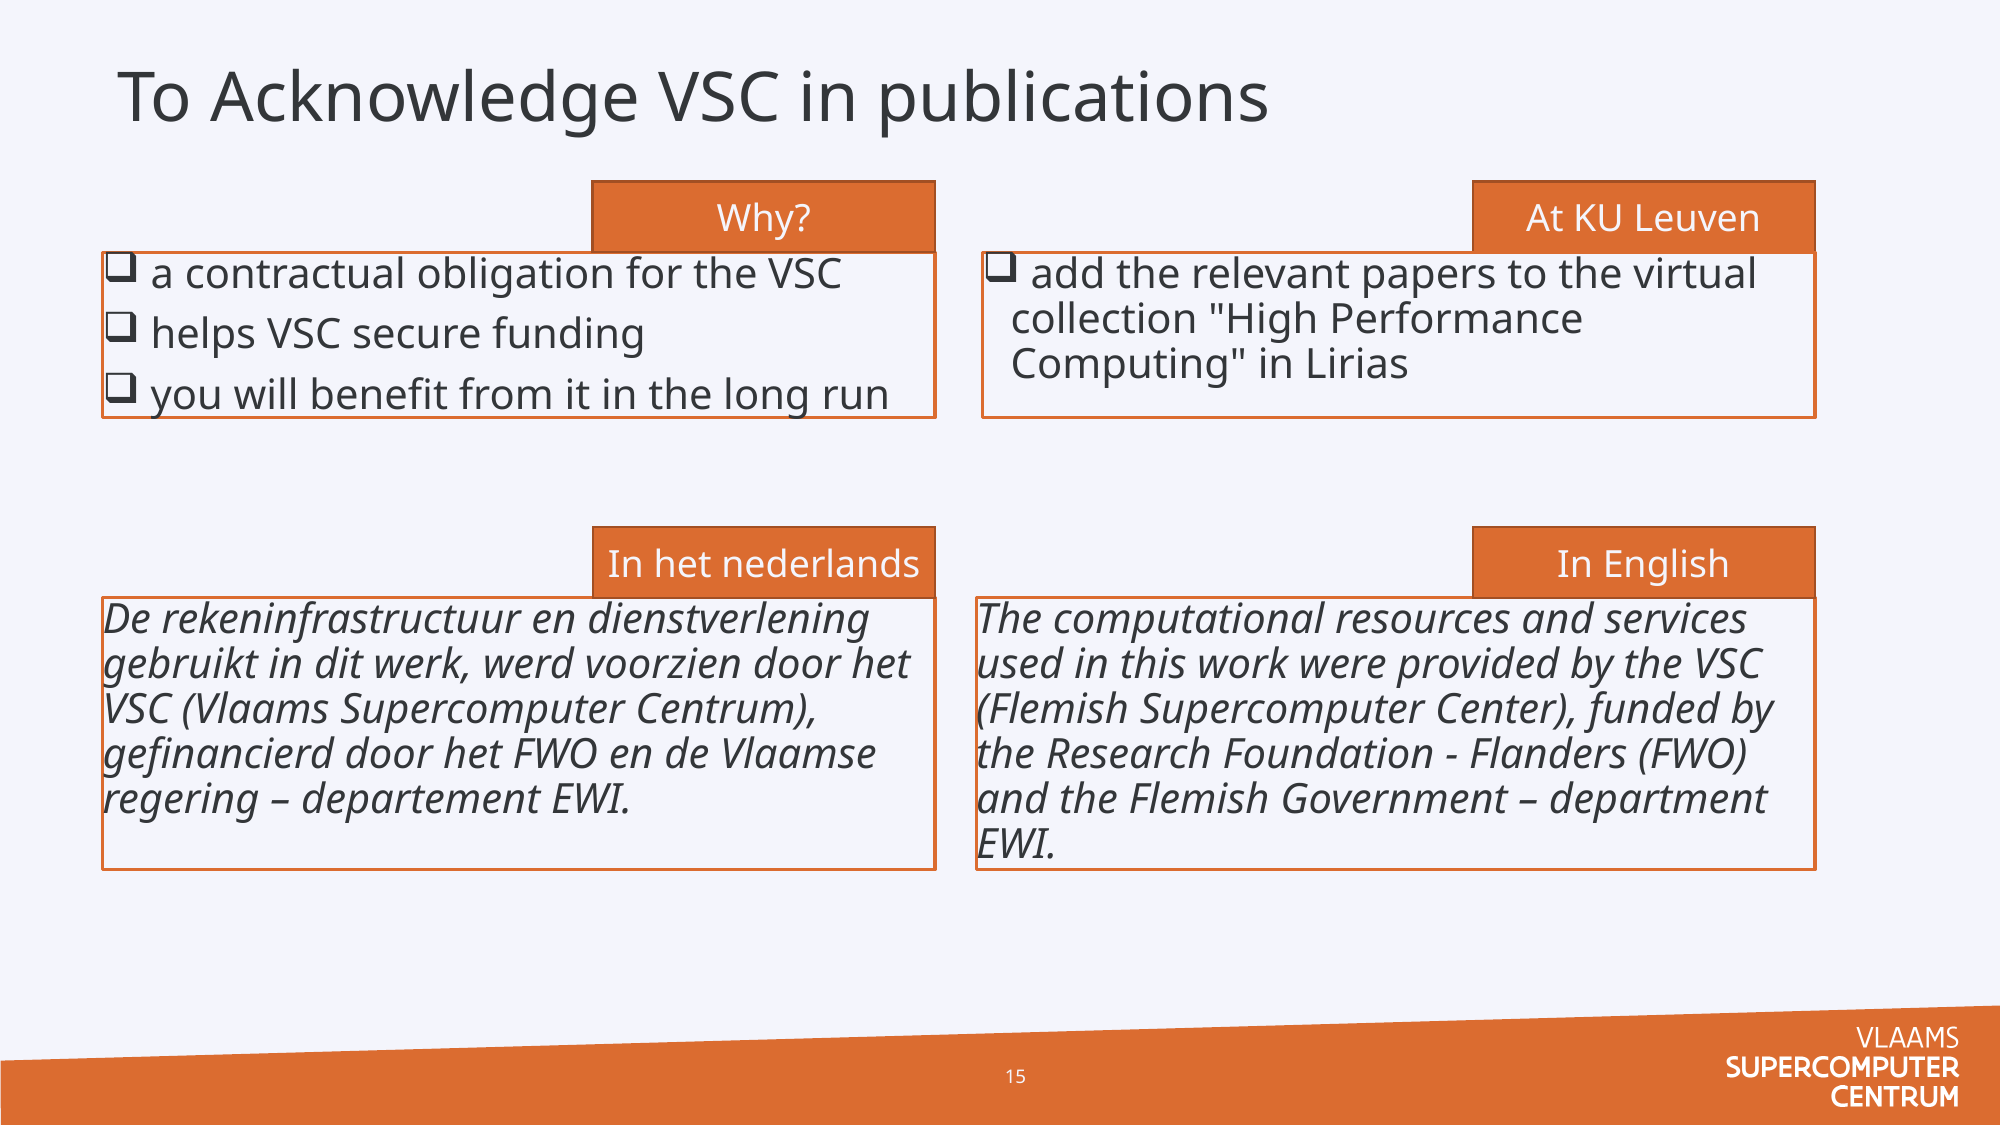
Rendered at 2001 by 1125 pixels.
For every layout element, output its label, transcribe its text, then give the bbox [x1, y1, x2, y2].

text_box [102, 527, 936, 870]
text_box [982, 181, 1816, 418]
list a contractual obligation for the VSC helps VSC secure funding you will benefit from it in the long run [102, 252, 936, 418]
title To Acknowledge VSC in publications [102, 42, 1597, 155]
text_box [976, 527, 1815, 870]
text_box Why? [591, 180, 936, 253]
slide_number 15 [958, 1047, 1042, 1108]
picture [1725, 1021, 1960, 1117]
